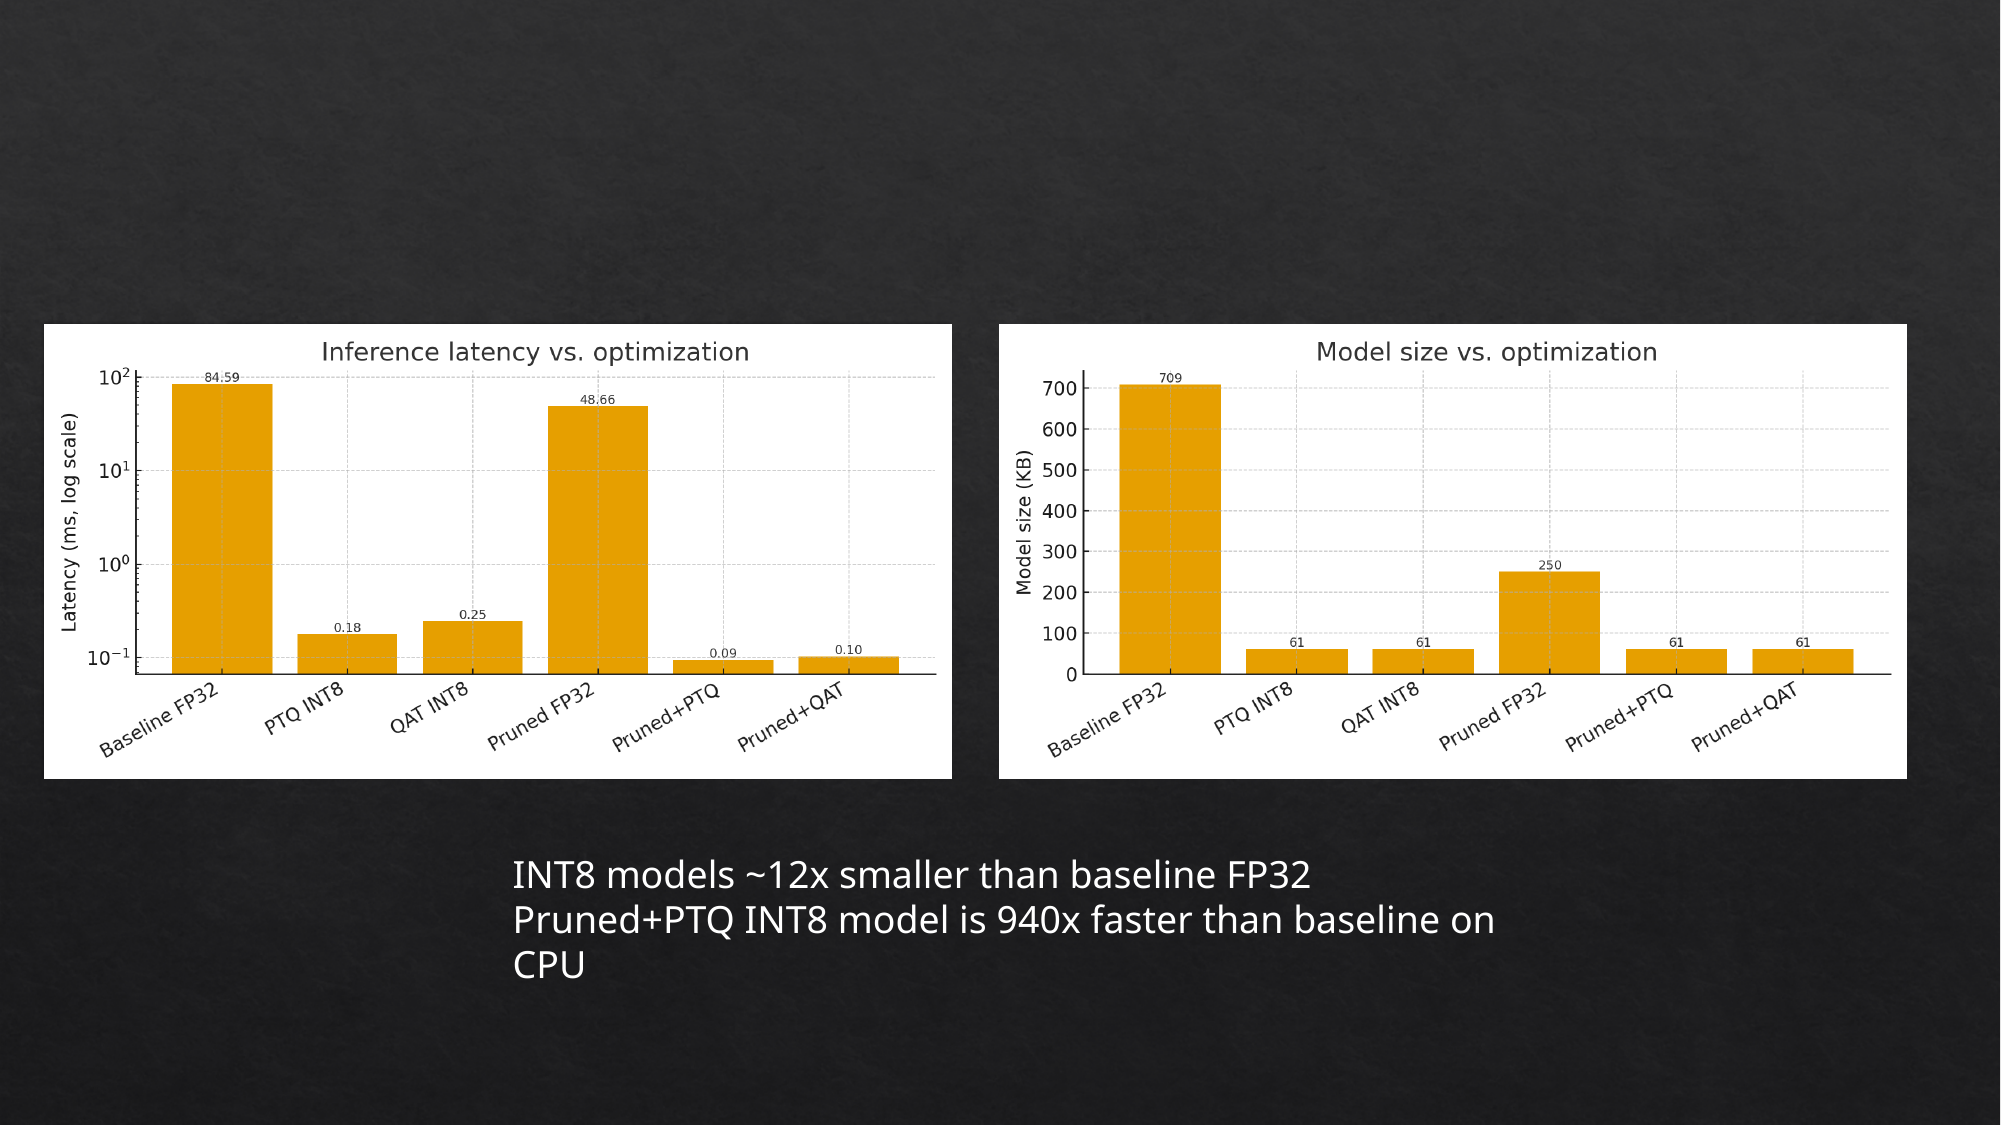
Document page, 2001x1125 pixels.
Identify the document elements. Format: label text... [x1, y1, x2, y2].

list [44, 324, 952, 779]
text_box INT8 models ~12x smaller than baseline FP32 Pruned+PTQ INT8 model is 940x faster than baseline on CPU [498, 844, 1581, 994]
picture [998, 324, 1907, 779]
